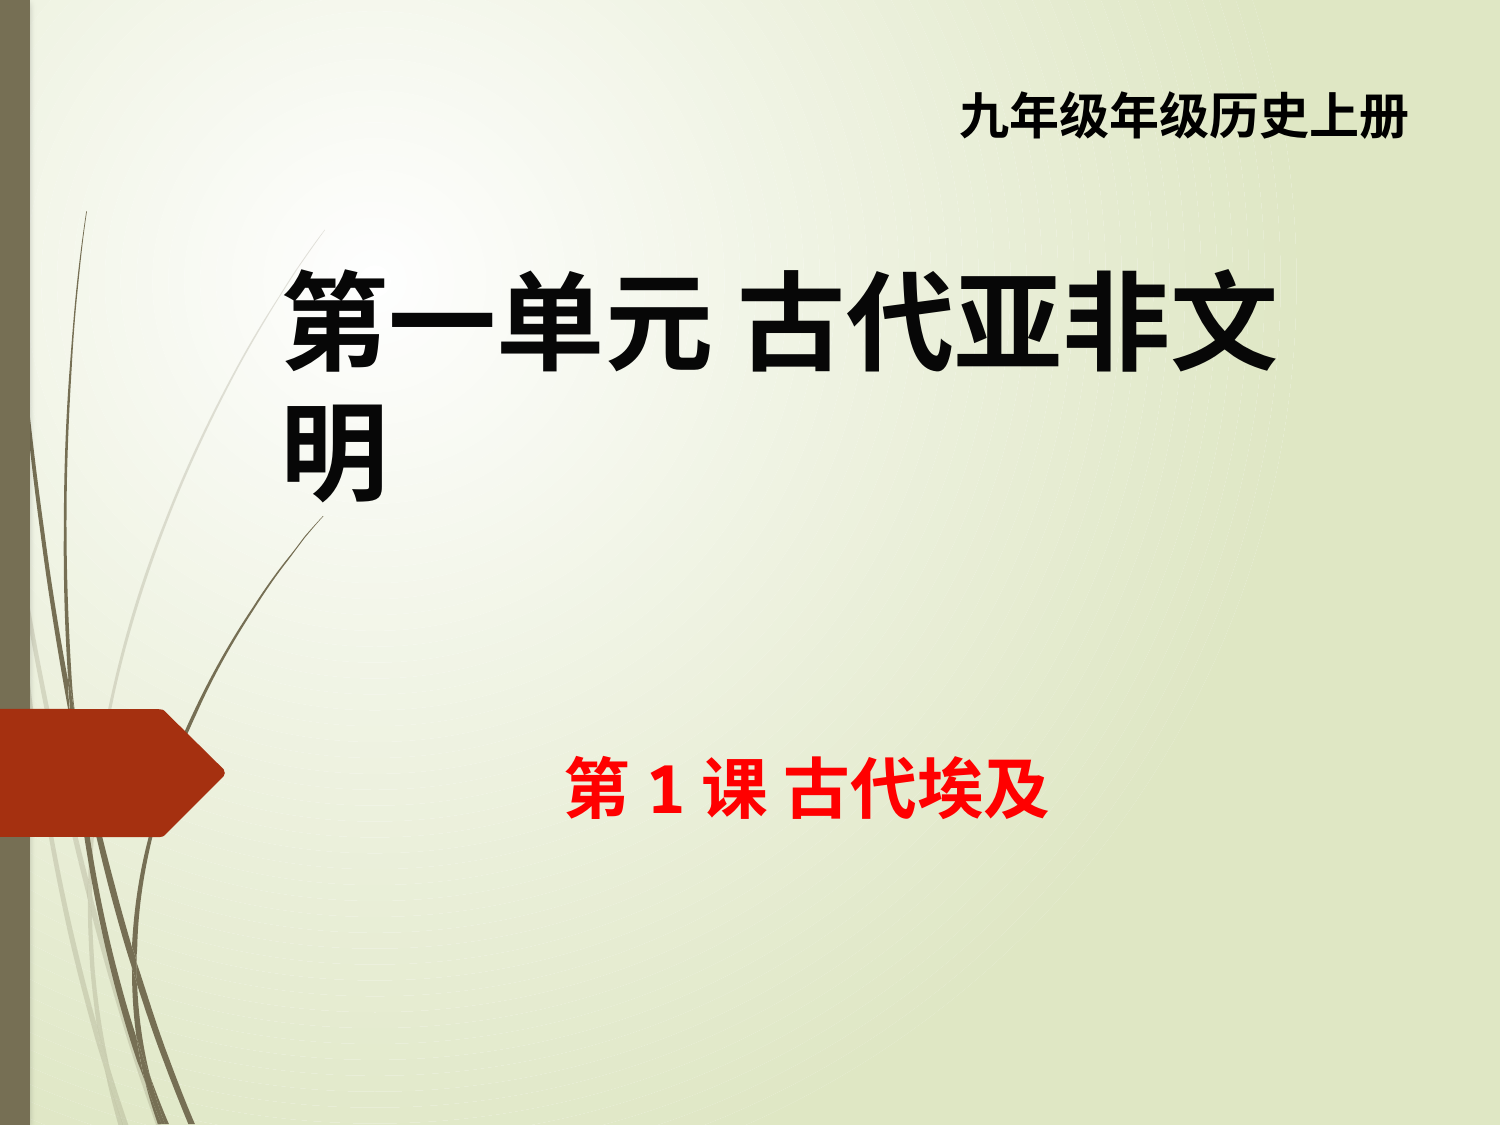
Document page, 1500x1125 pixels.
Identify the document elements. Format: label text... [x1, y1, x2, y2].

text_box 九年级年级历史上册 [860, 64, 1500, 152]
subtitle 第1课 古代埃及 [265, 739, 1349, 925]
title 第一单元 古代亚非文明 [265, 243, 1402, 654]
